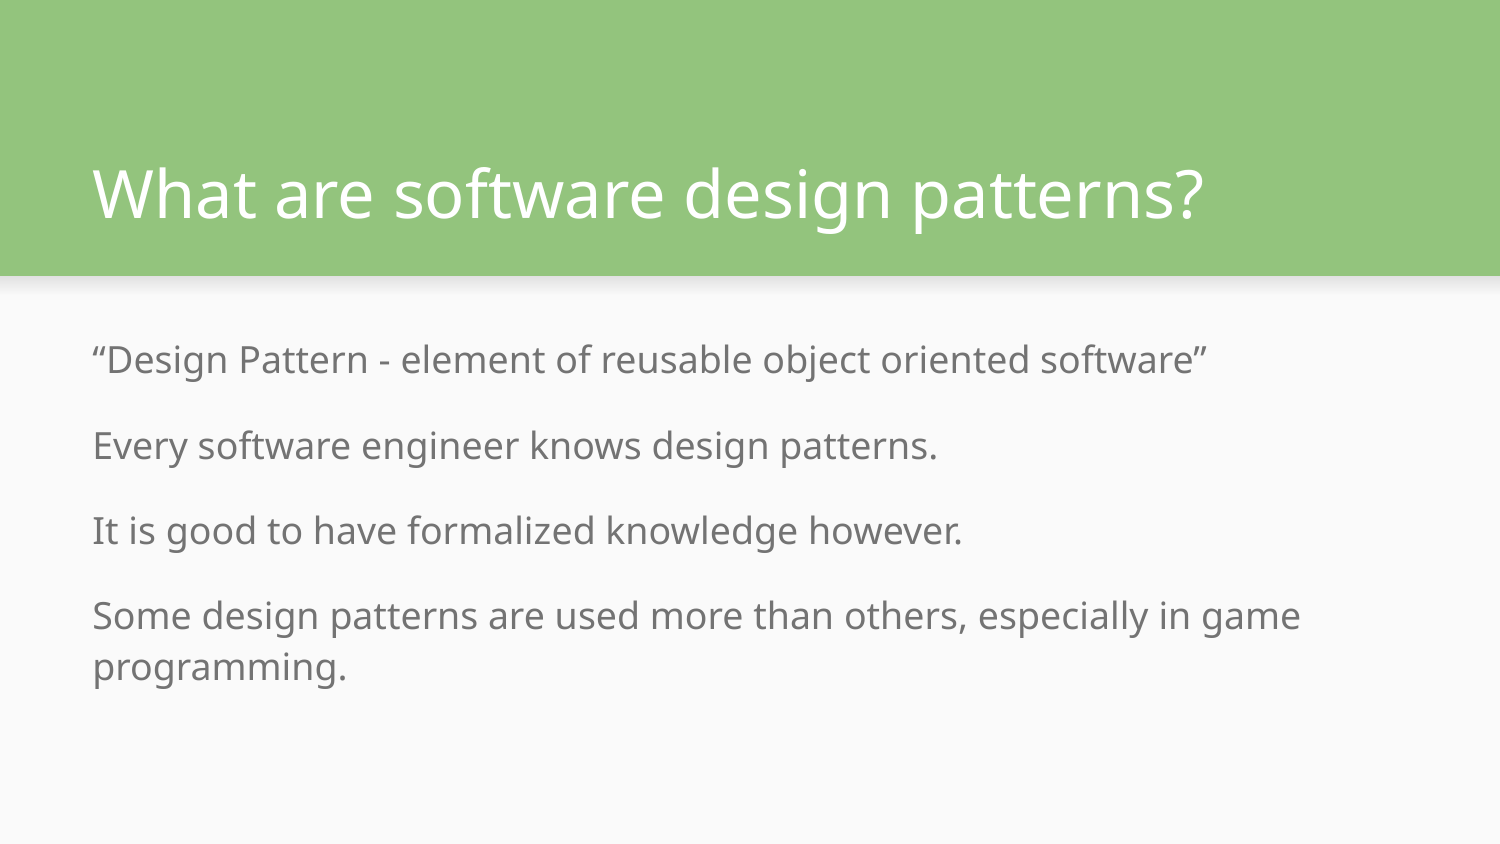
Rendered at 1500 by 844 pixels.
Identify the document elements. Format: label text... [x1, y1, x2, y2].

list “Design Pattern - element of reusable object oriented software” Every software engineer knows design patterns. It is good to have formalized knowledge however. Some design patterns are used more than others, especially in game programming. [77, 314, 1427, 760]
title What are software design patterns? [77, 121, 1427, 248]
